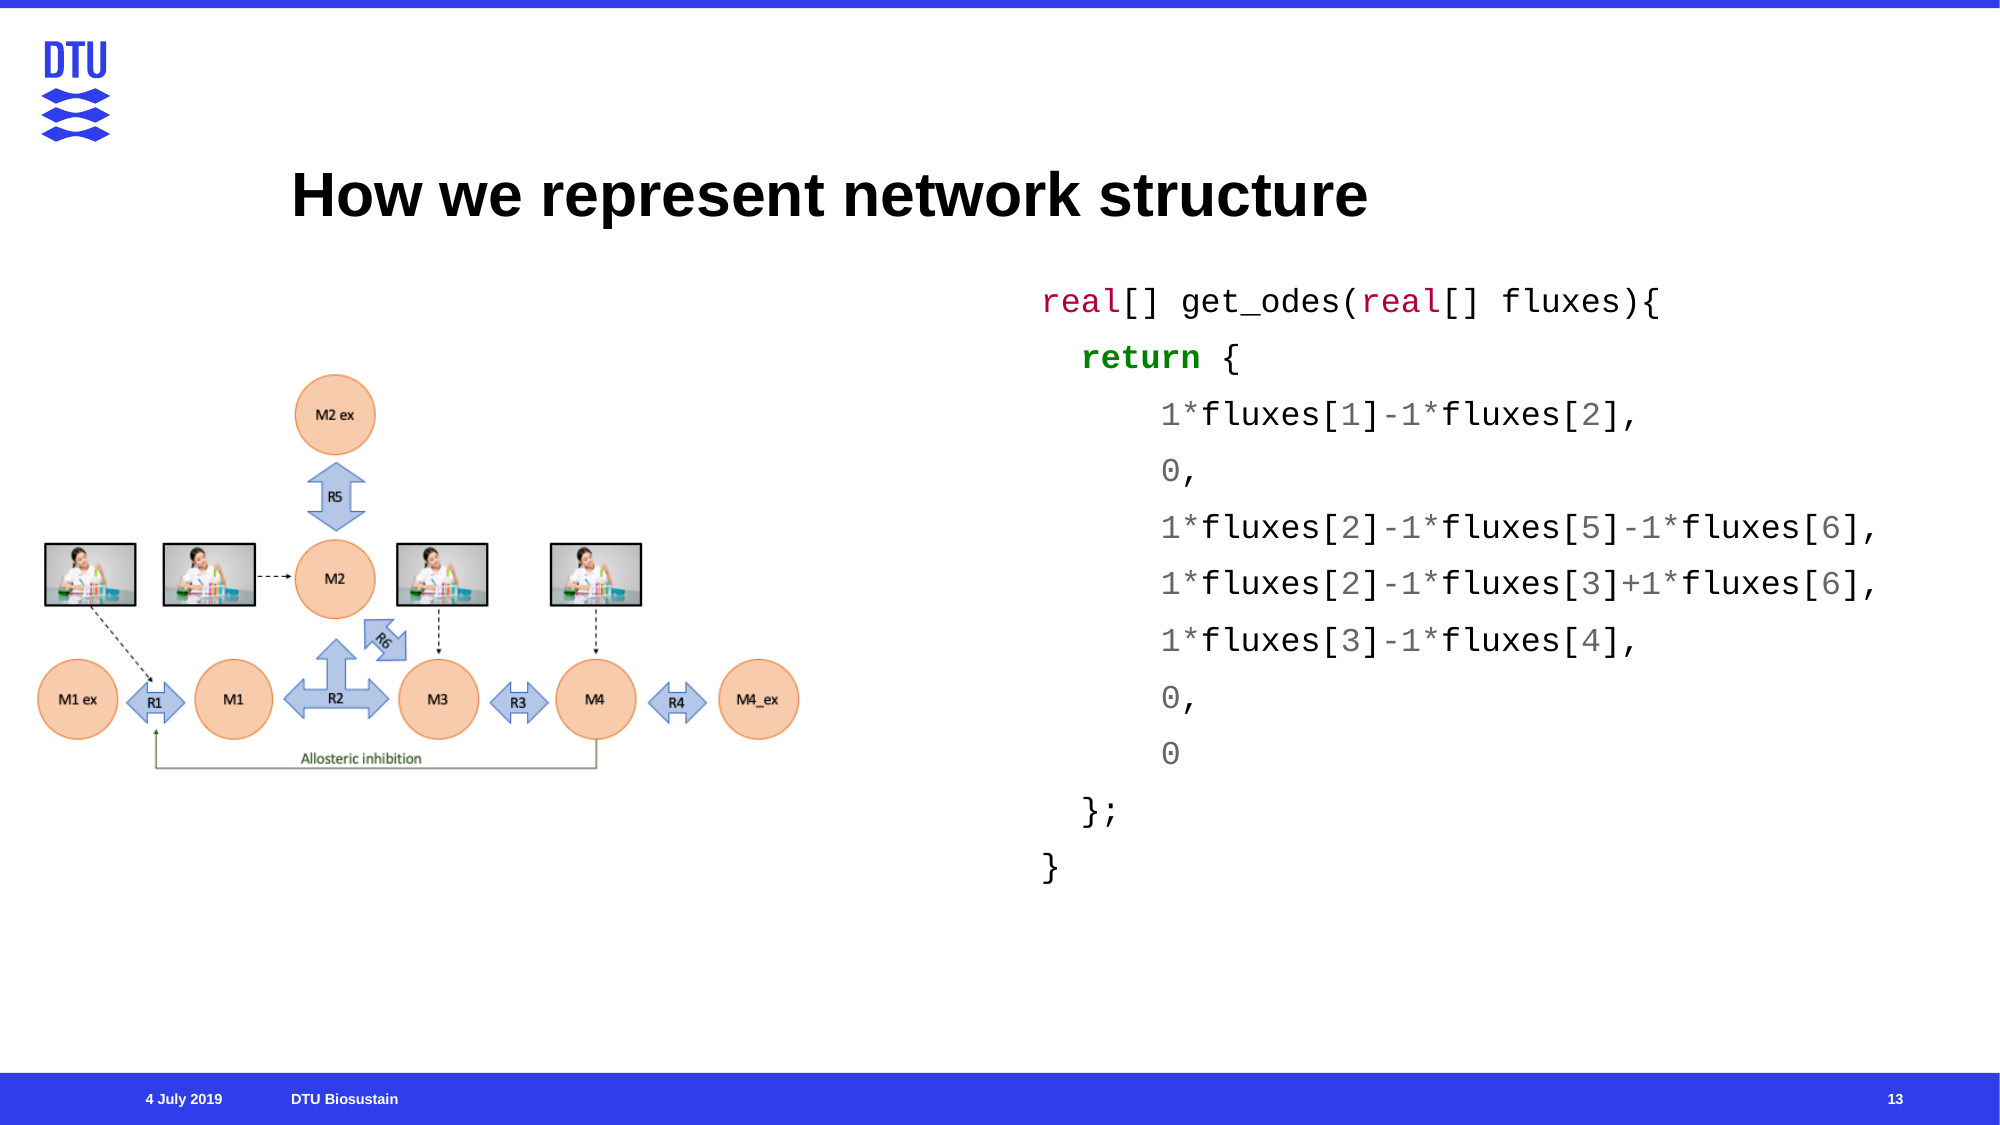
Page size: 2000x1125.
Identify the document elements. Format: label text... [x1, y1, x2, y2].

picture [1, 337, 821, 799]
title How we represent network structure [291, 69, 1819, 230]
slide_number 13 [1887, 1073, 1959, 1125]
text_box real[] get_odes(real[] fluxes){ return { 1*fluxes[1]-1*fluxes[2], 0, 1*fluxes[2]-1*fluxes[5]-1*fluxes[6], 1*fluxes[2]-1*fluxes[3]+1*fluxes[6], 1*fluxes[3]-1*fluxes[4], 0, 0 }; } [1040, 278, 1917, 934]
